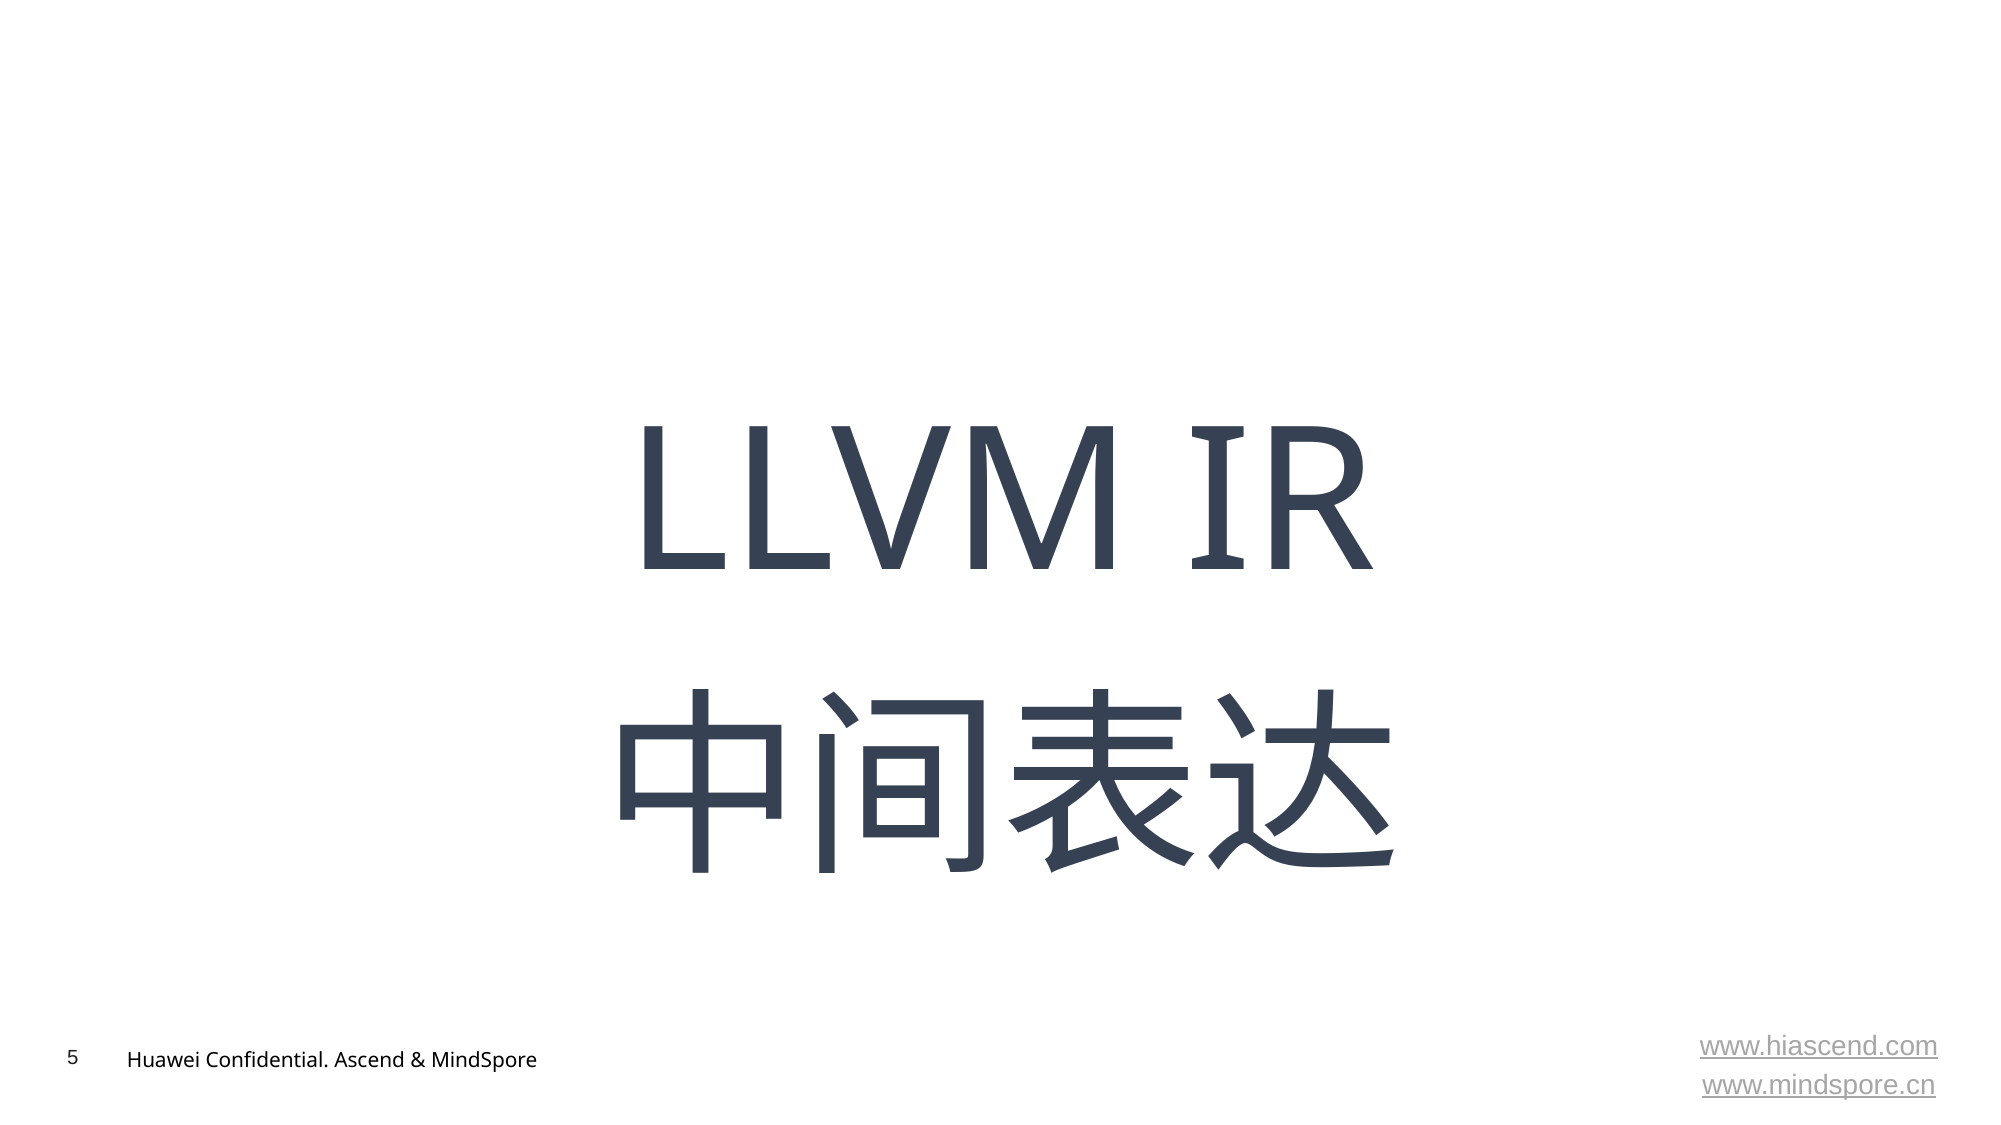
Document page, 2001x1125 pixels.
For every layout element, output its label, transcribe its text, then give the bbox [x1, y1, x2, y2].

list LLVM IR 中间表达 [102, 231, 1901, 988]
